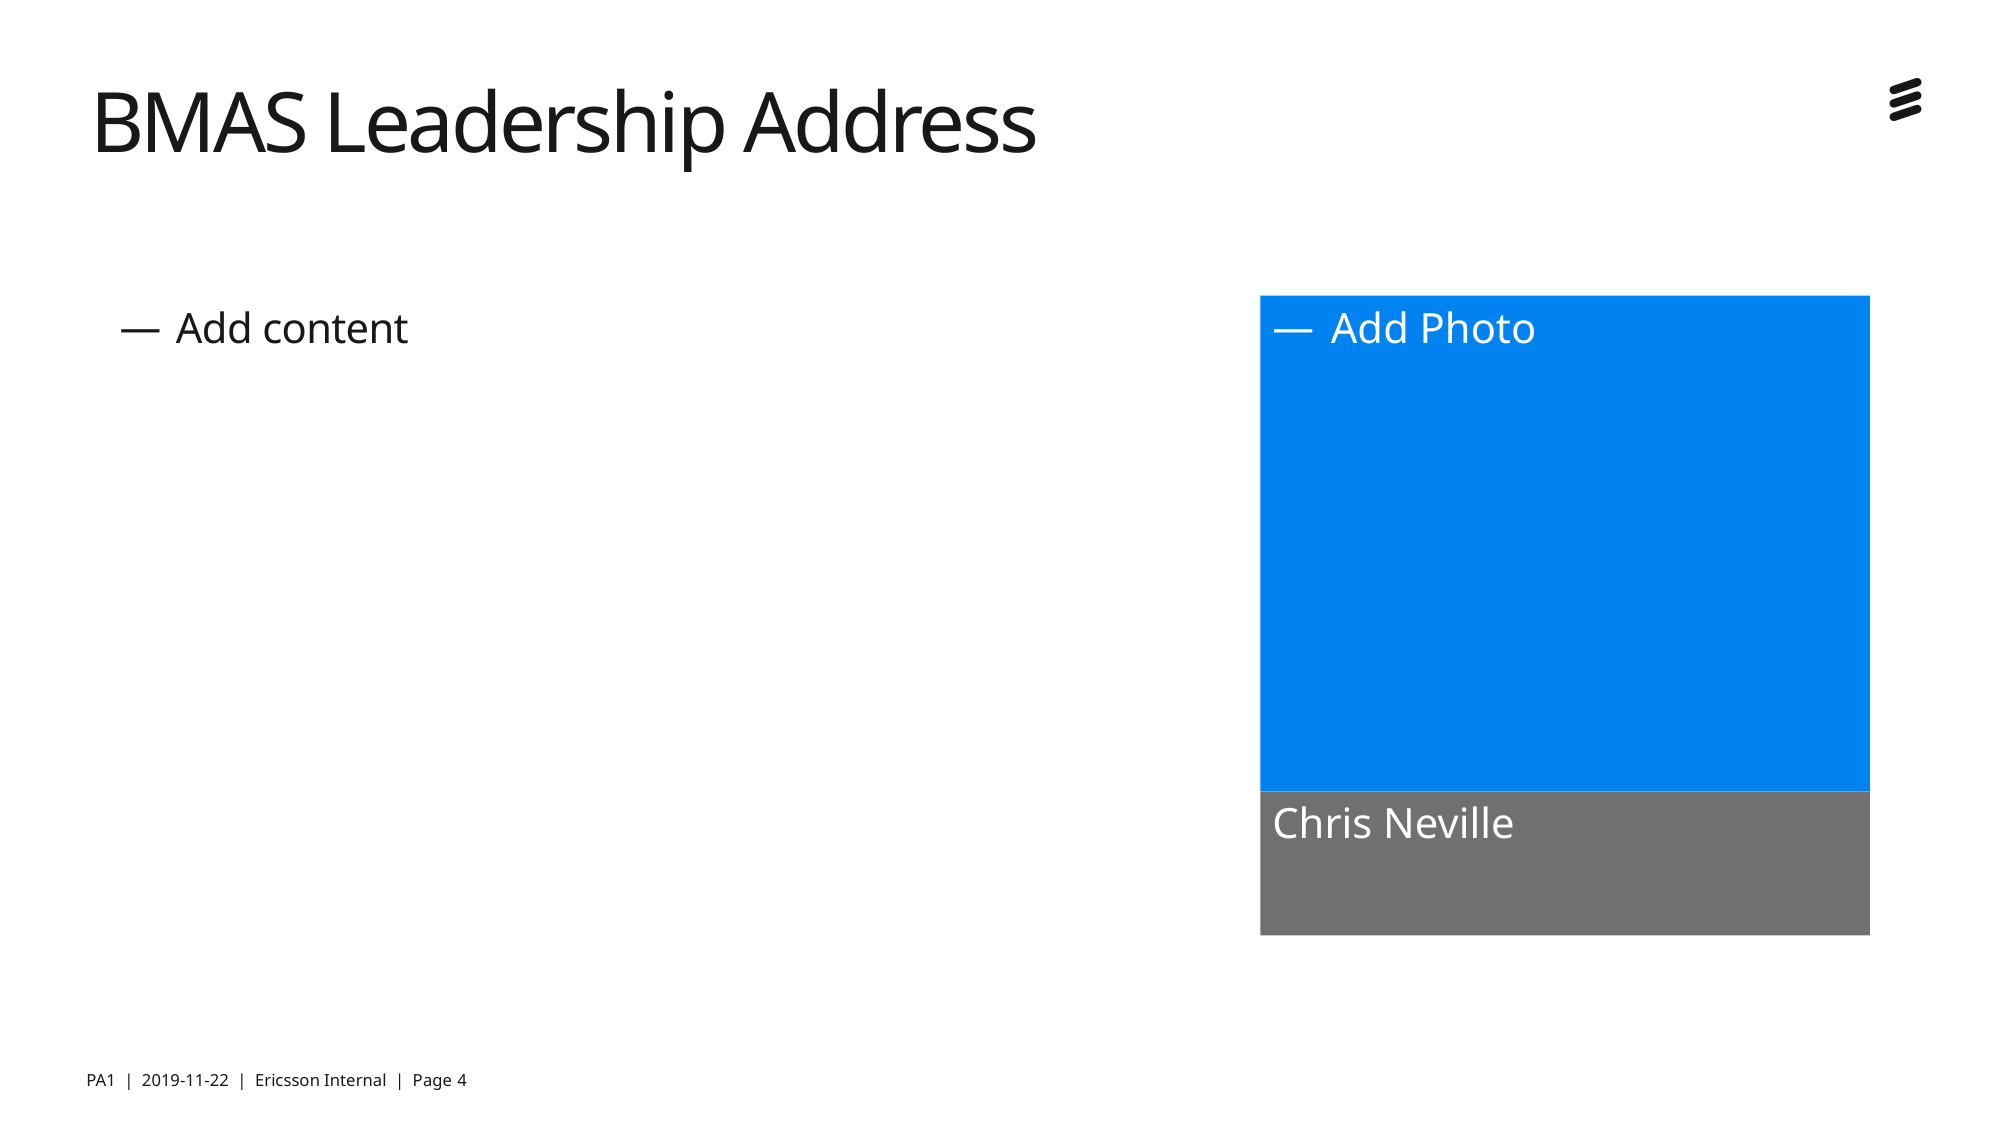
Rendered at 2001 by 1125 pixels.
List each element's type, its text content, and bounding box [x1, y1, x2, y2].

list Add content [107, 295, 1011, 1024]
picture [1884, 78, 1927, 121]
text_box Add Photo [1260, 295, 1870, 791]
title BMAS Leadership Address [78, 77, 1450, 256]
text_box Chris Neville [1260, 791, 1870, 936]
